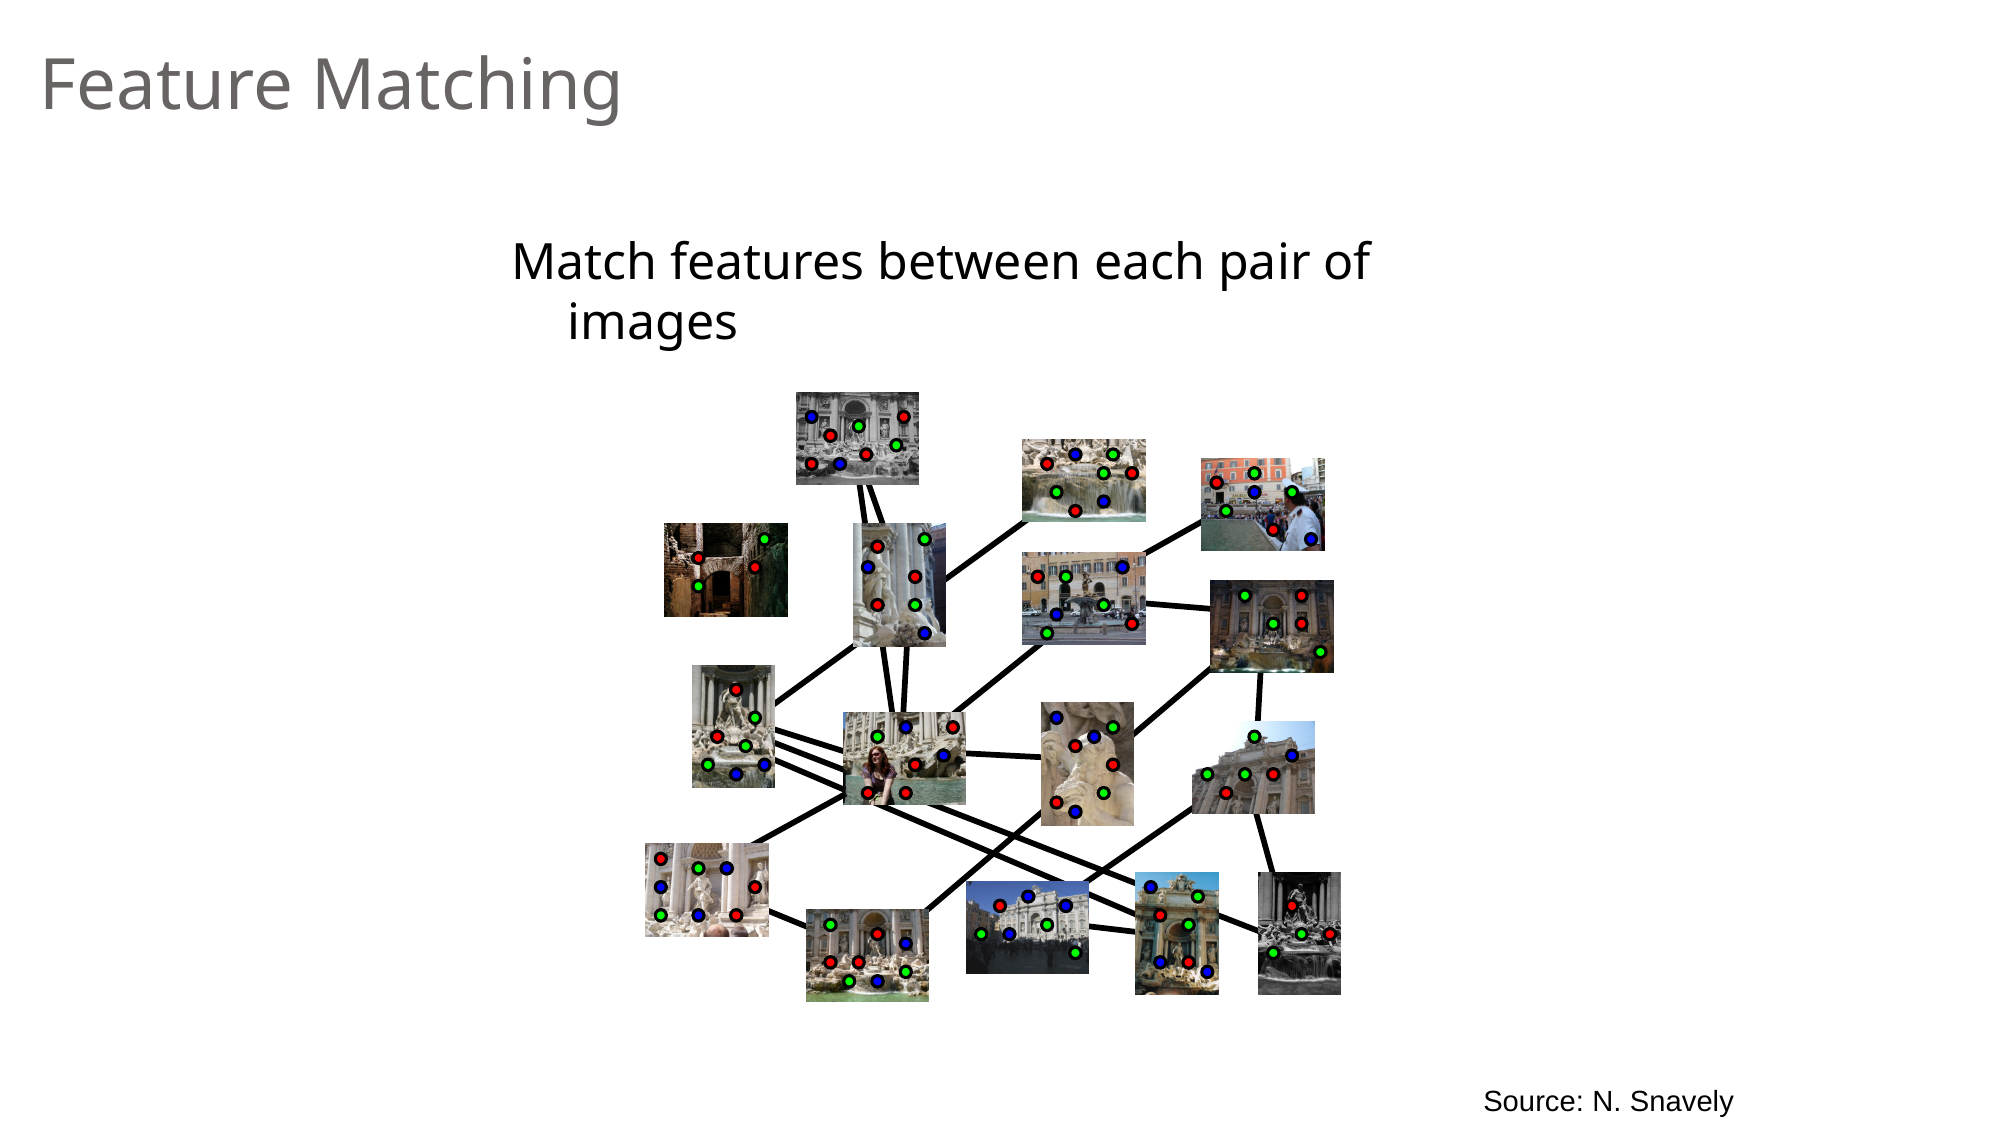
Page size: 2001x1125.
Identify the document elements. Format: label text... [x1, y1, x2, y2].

list Match features between each pair of images [495, 222, 1530, 320]
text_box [645, 392, 1341, 1002]
title Feature Matching [24, 12, 1976, 151]
text_box Source: N. Snavely [1468, 1074, 1750, 1125]
